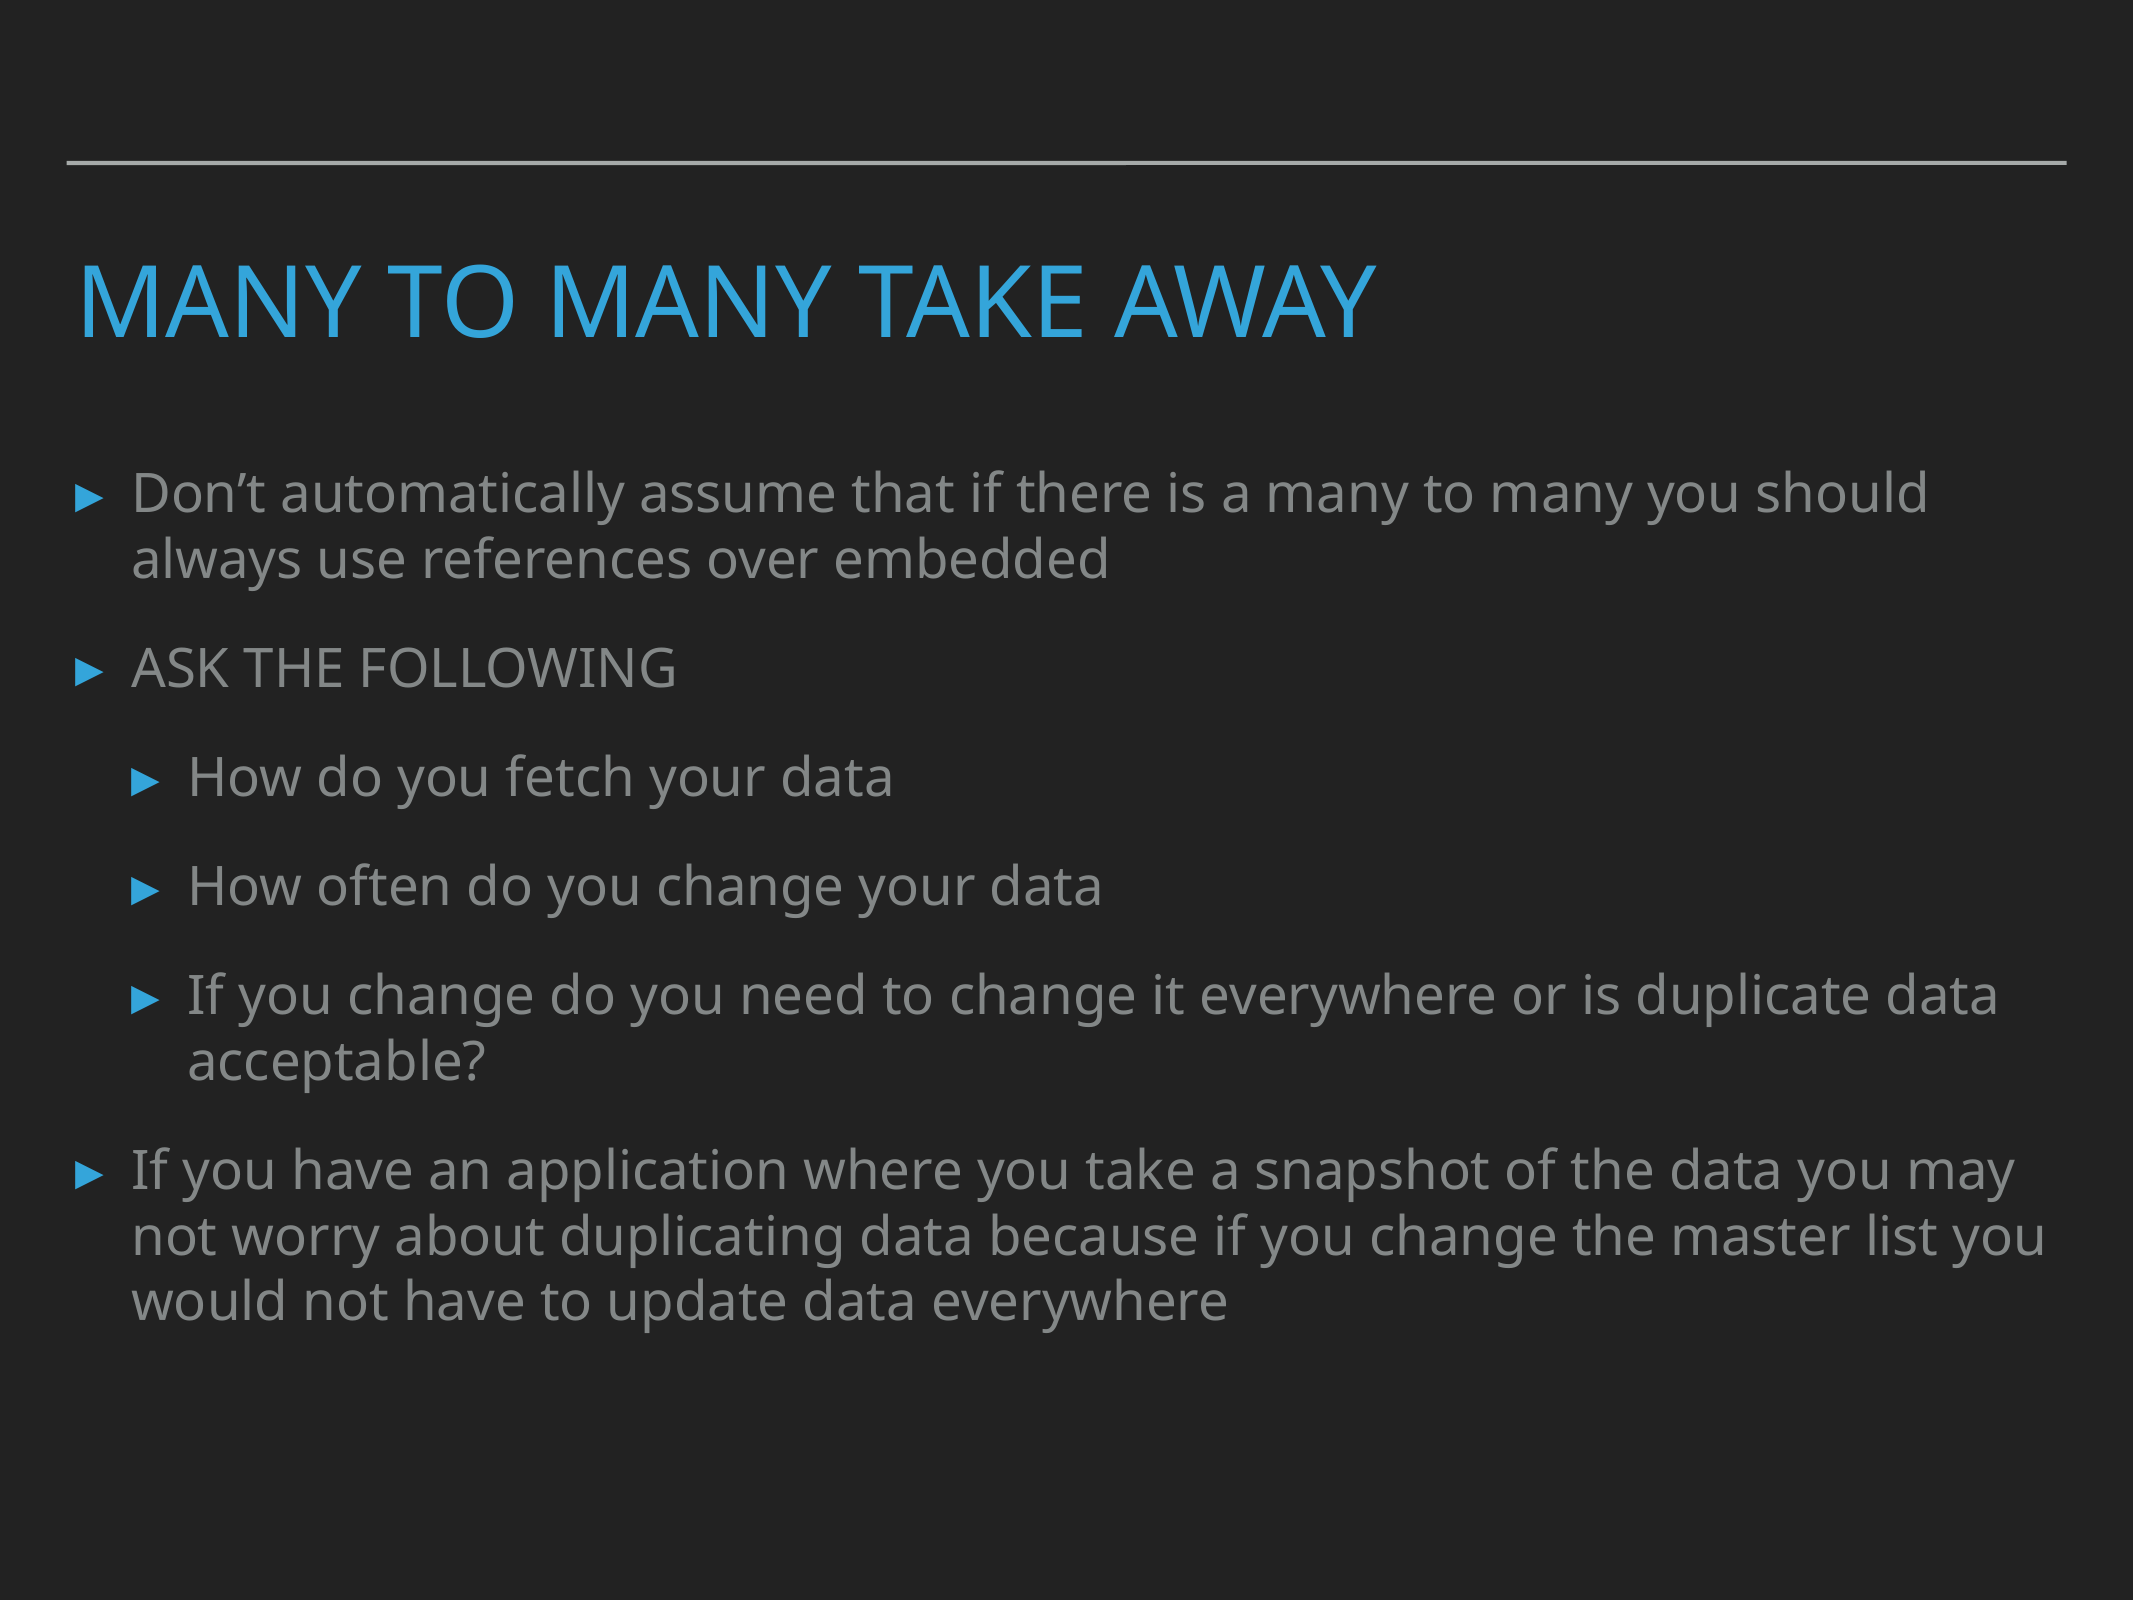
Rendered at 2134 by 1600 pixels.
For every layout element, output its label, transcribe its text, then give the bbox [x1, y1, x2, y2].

title Many to many take away [66, 251, 2068, 372]
list Don’t automatically assume that if there is a many to many you should always use references over embedded ASK THE FOLLOWING How do you fetch your data How often do you change your data If you change do you need to change it everywhere or is duplicate data acceptable? If you have an application where you take a snapshot of the data you may not worry about duplicating data because if you change the master list you would not have to update data everywhere [66, 449, 2068, 1453]
